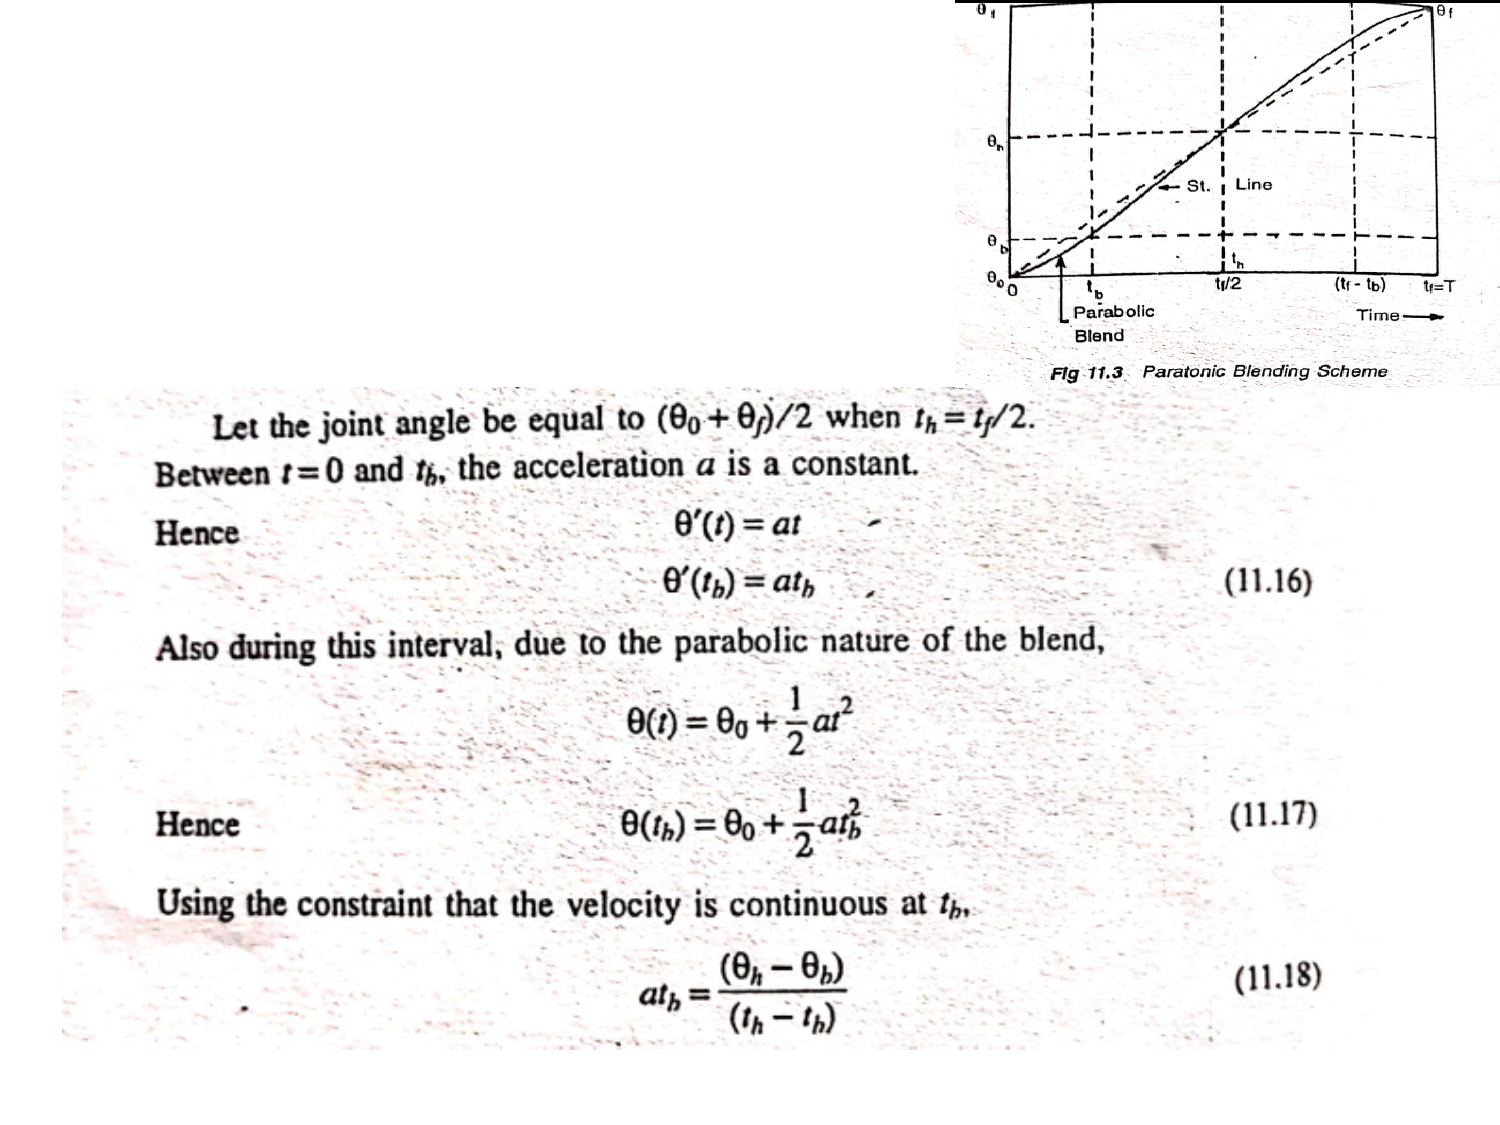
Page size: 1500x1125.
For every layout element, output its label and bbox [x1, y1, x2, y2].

picture [62, 0, 1500, 1051]
